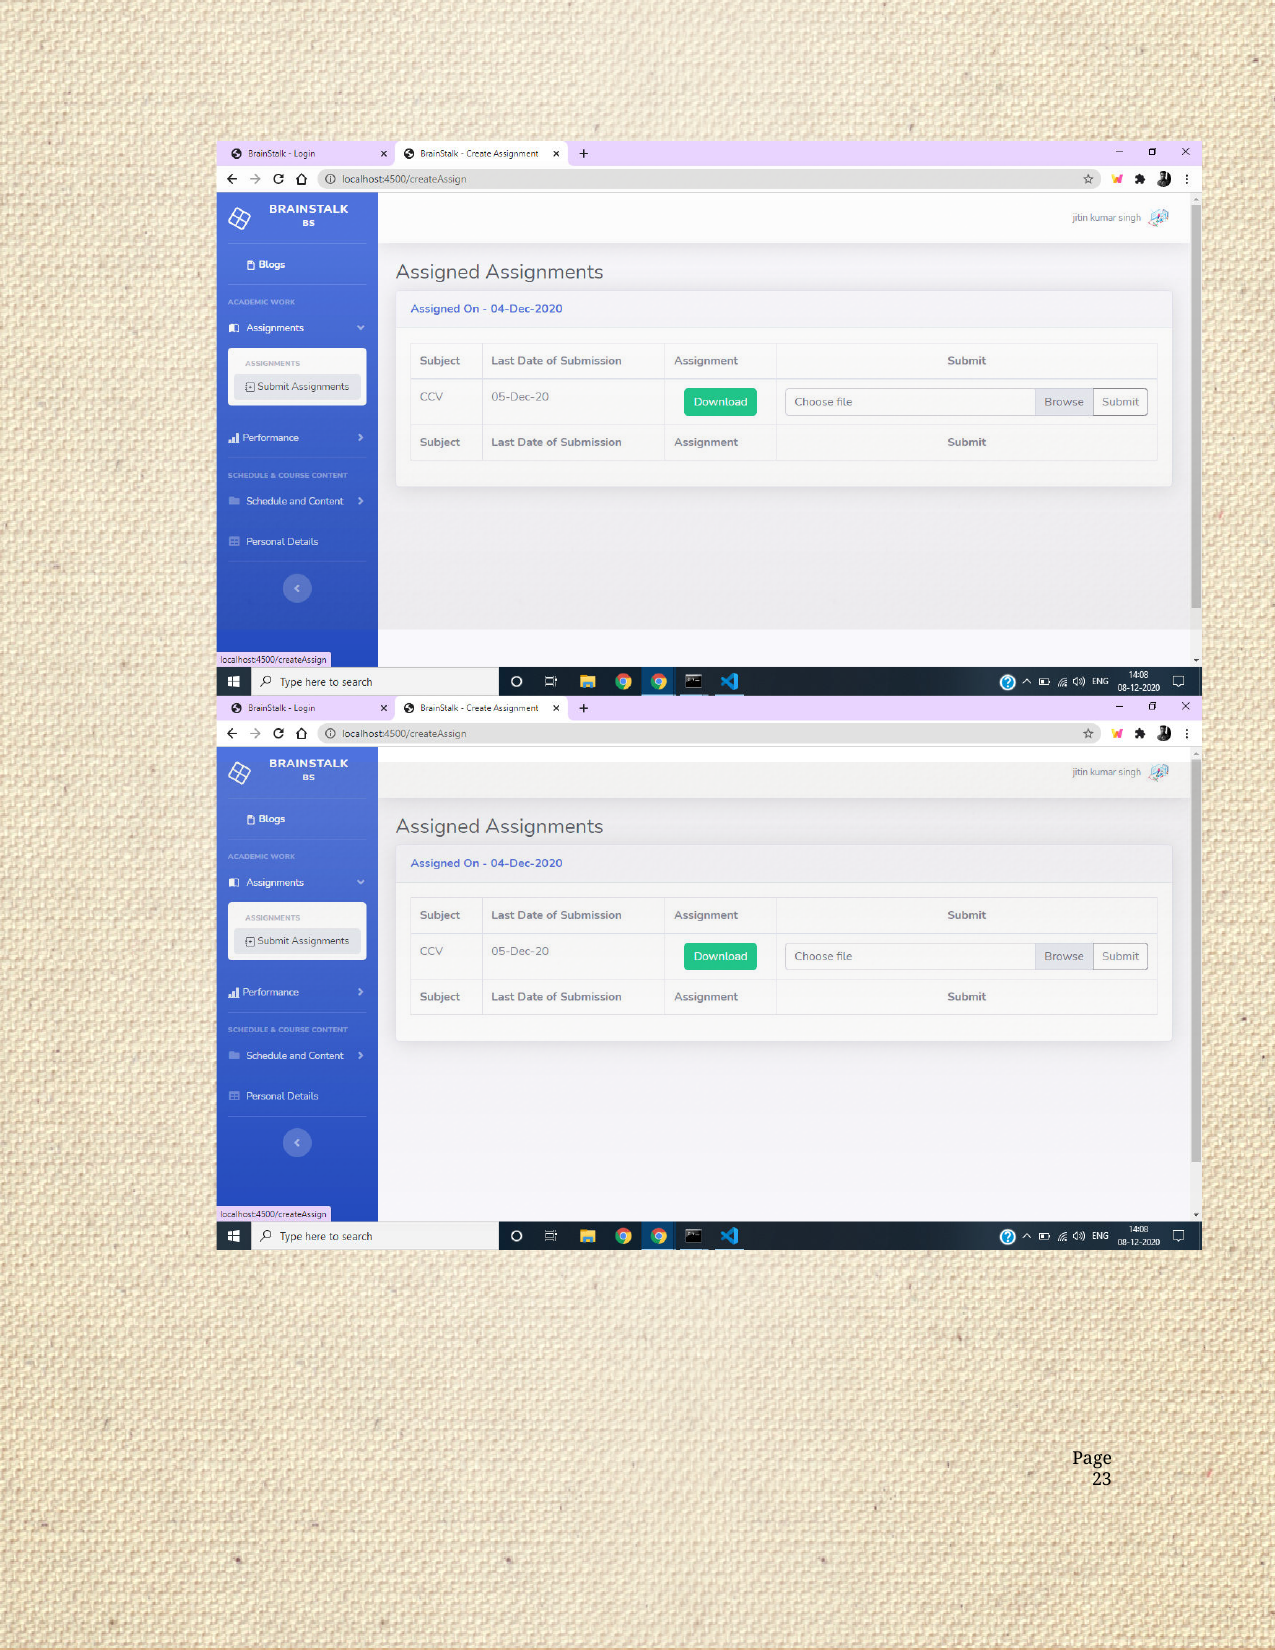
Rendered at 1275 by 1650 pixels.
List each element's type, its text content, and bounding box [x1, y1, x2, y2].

slide_number Page 23 [1056, 989, 1113, 1650]
text_box [216, 141, 1202, 1250]
picture [0, 0, 1275, 1650]
